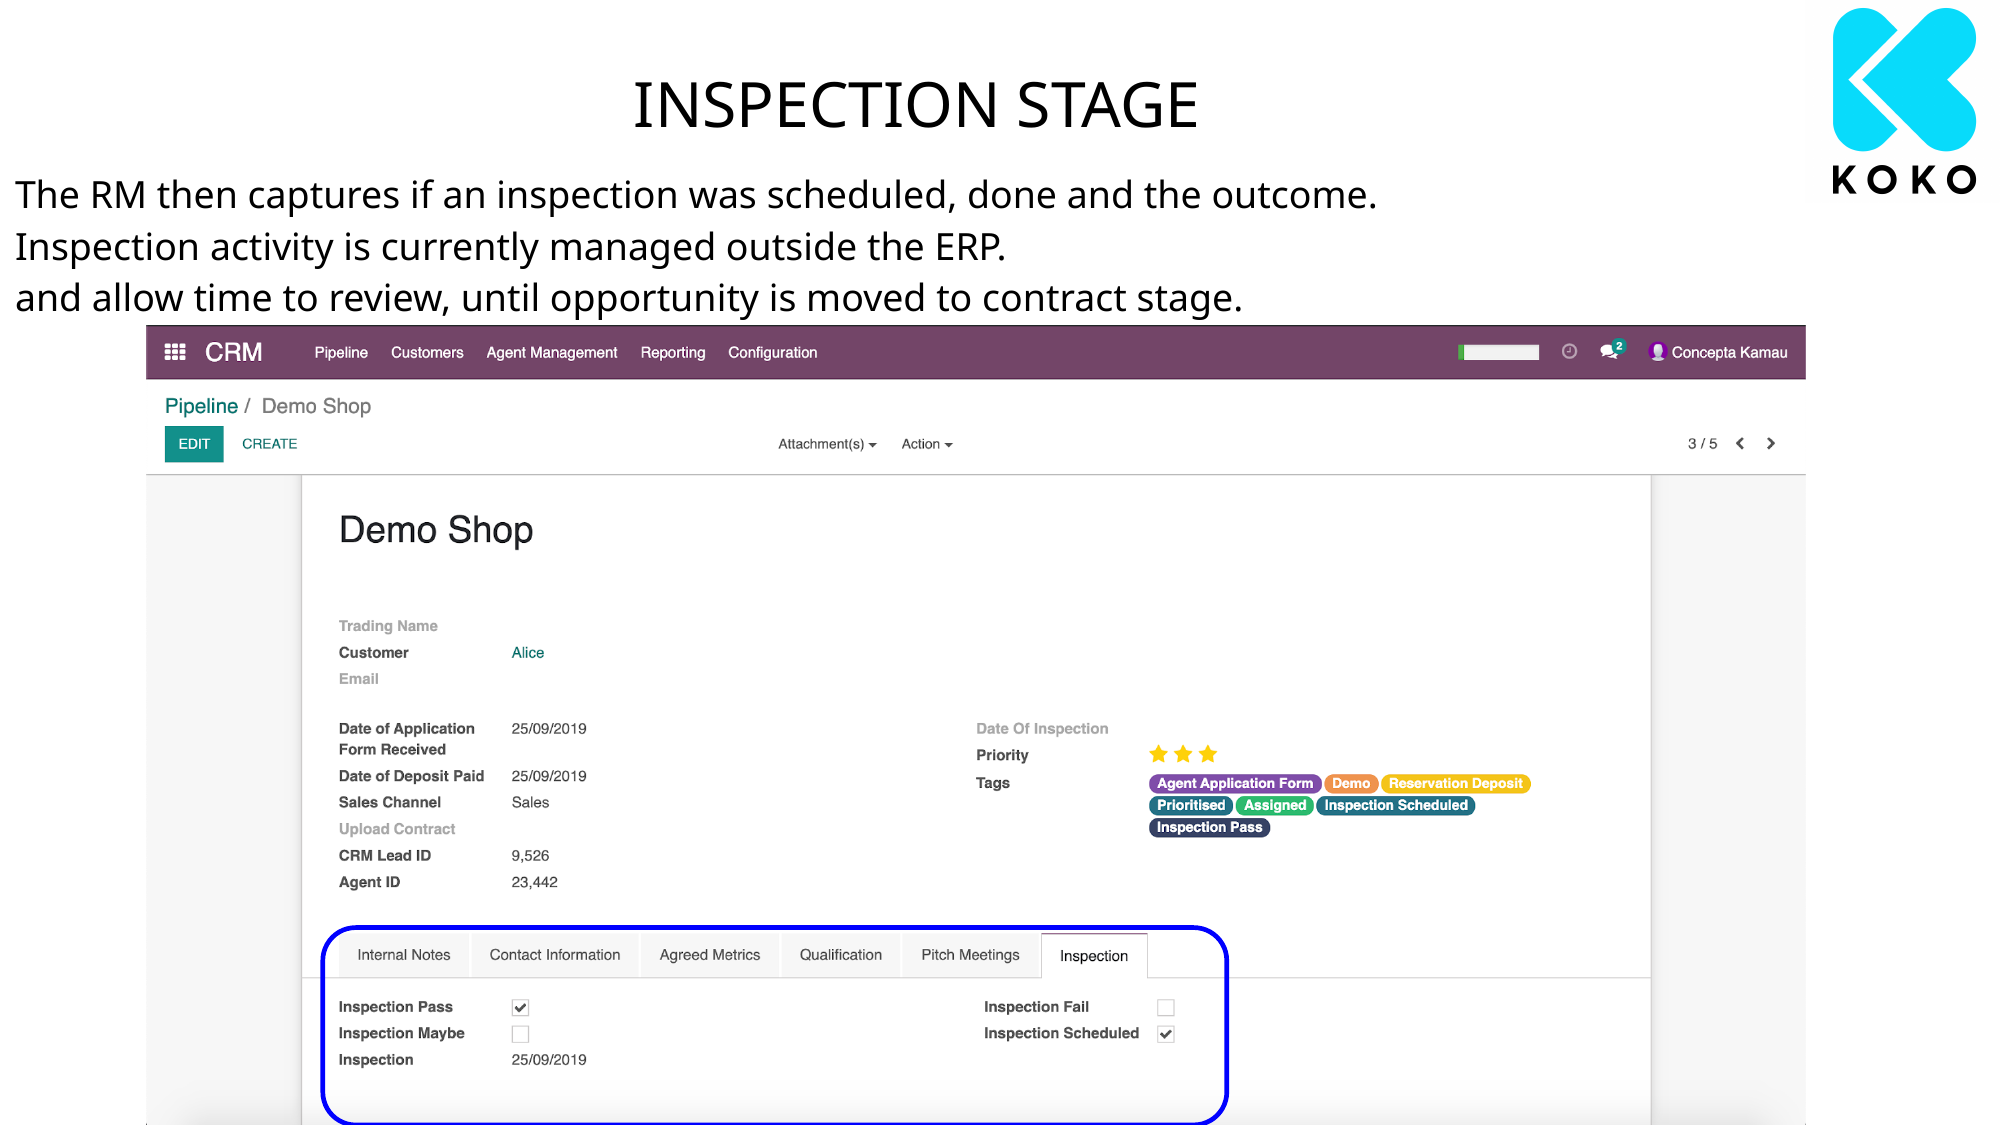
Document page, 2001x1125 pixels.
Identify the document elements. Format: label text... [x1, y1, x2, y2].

picture [146, 325, 1807, 1125]
title INSPECTION STAGE [0, 54, 1800, 148]
text_box The RM then captures if an inspection was scheduled, done and the outcome. Inspection activity is currently managed outside the ERP. and allow time to review, until opportunity is moved to contract stage. [0, 148, 2000, 1125]
picture [1805, 0, 2000, 203]
